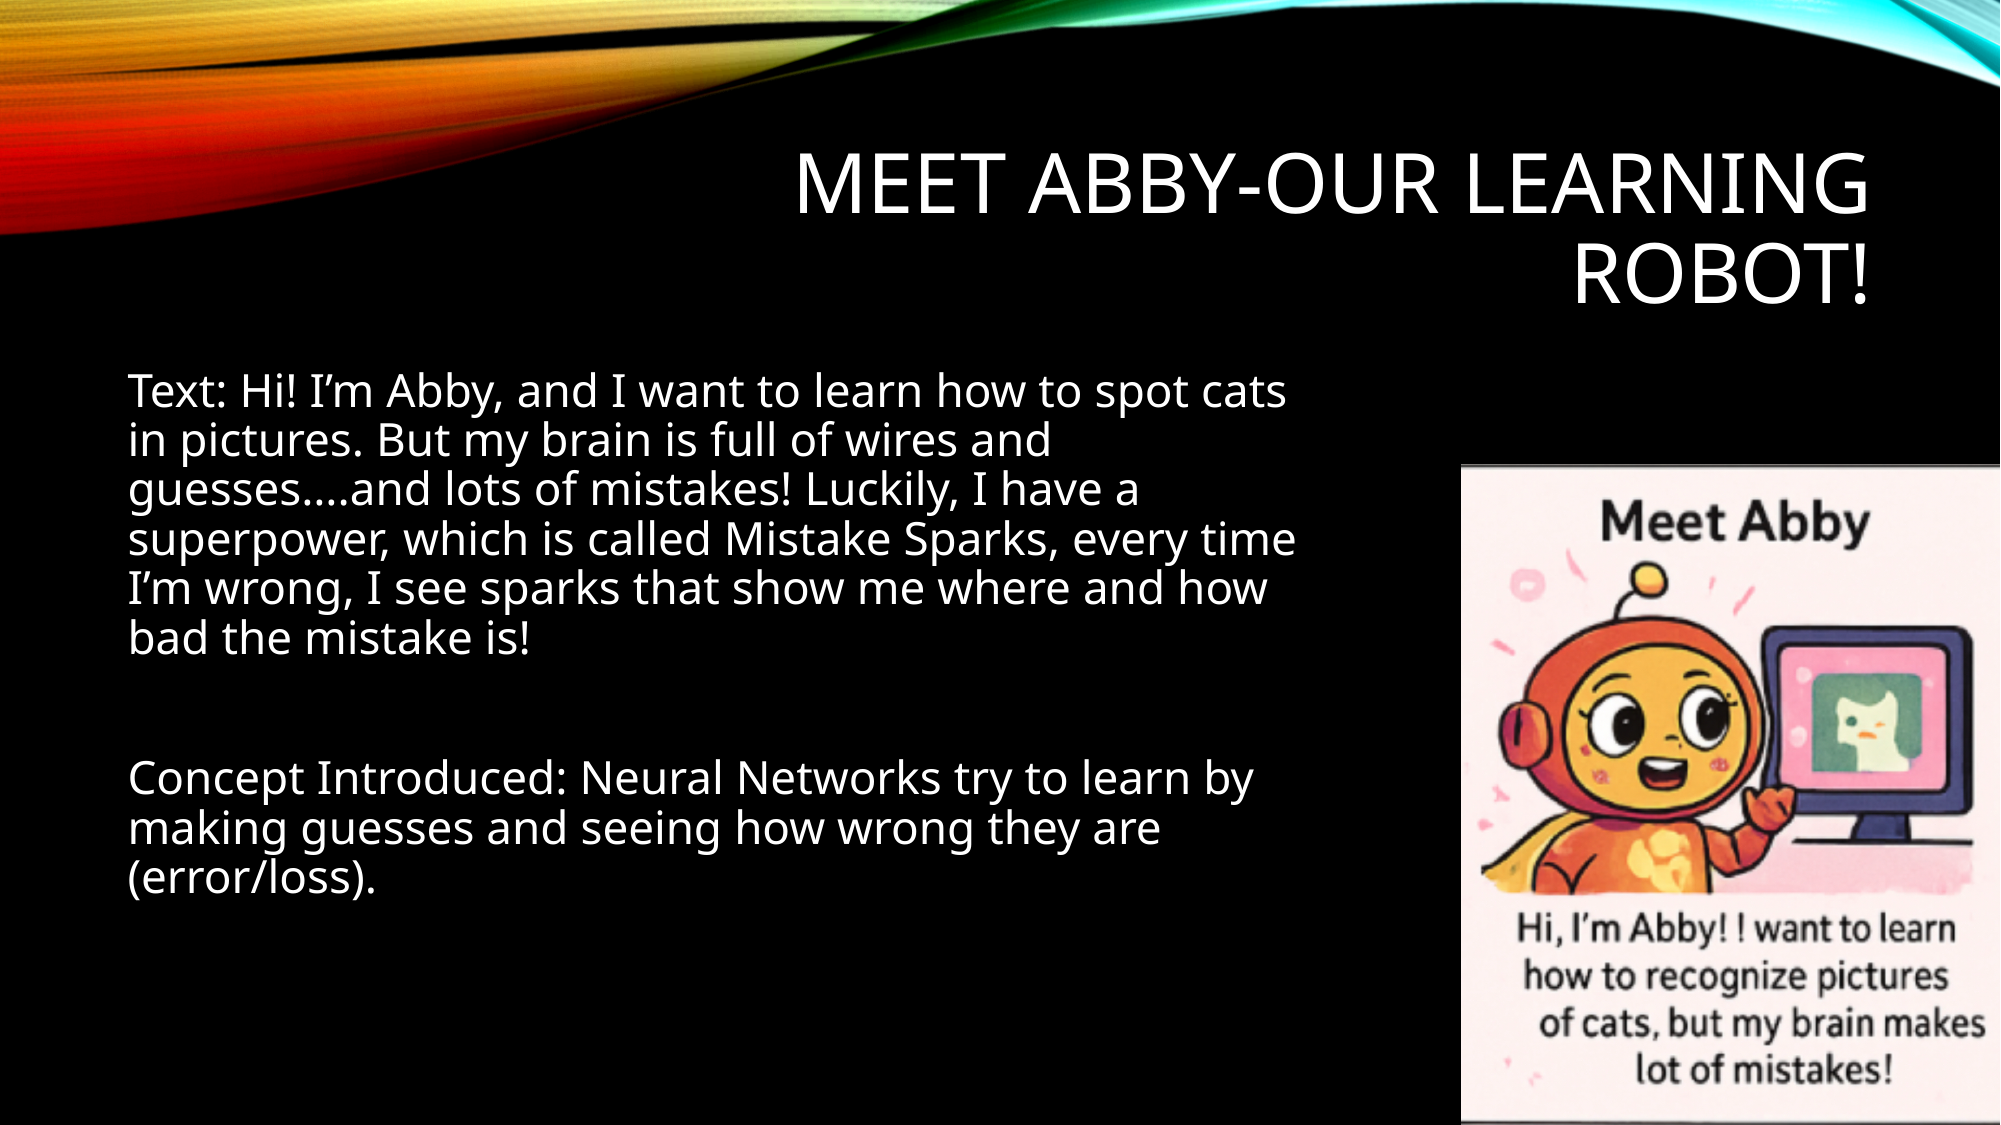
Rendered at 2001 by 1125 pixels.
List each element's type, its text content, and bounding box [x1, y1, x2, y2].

picture [0, 0, 2000, 237]
picture [1461, 464, 2000, 1125]
list Text: Hi! I’m Abby, and I want to learn how to spot cats in pictures. But my brain is full of wires and guesses….and lots of mistakes! Luckily, I have a superpower, which is called Mistake Sparks, every time I’m wrong, I see sparks that show me where and how bad the mistake is! Concept Introduced: Neural Networks try to learn by making guesses and seeing how wrong they are (error/loss). [112, 360, 1355, 1021]
title Meet Abby-Our Learning robot! [474, 125, 1888, 338]
